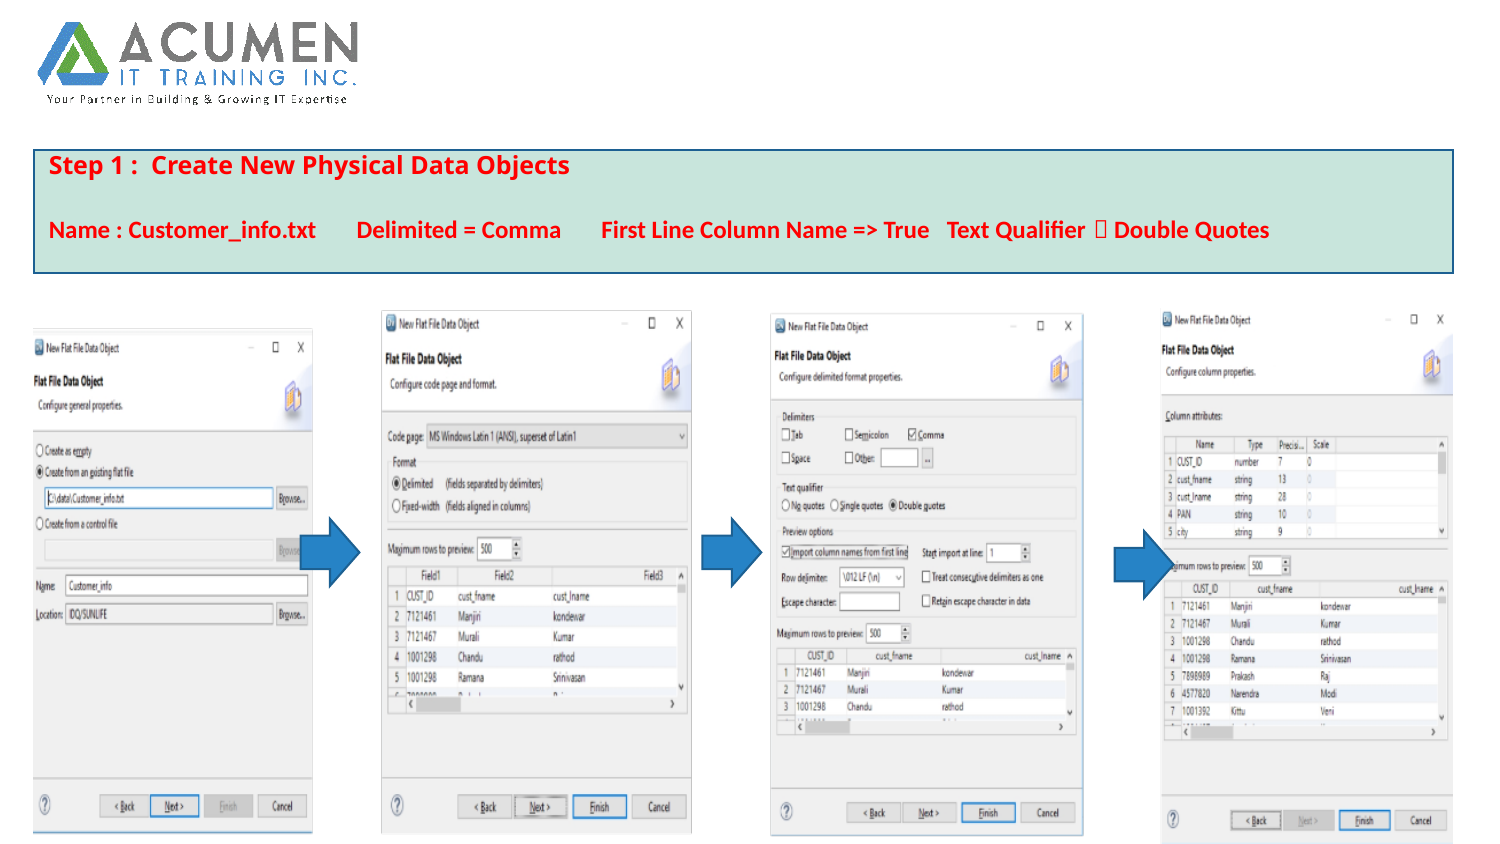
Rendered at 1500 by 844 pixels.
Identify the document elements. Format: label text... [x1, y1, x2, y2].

text_box Step 1 : Create New Physical Data Objects Name : Customer_info.txt Delimited = Comma First Line Column Name => True Text Qualifier  Double Quotes [33, 149, 1454, 274]
picture [33, 308, 1453, 844]
picture [33, 18, 362, 109]
